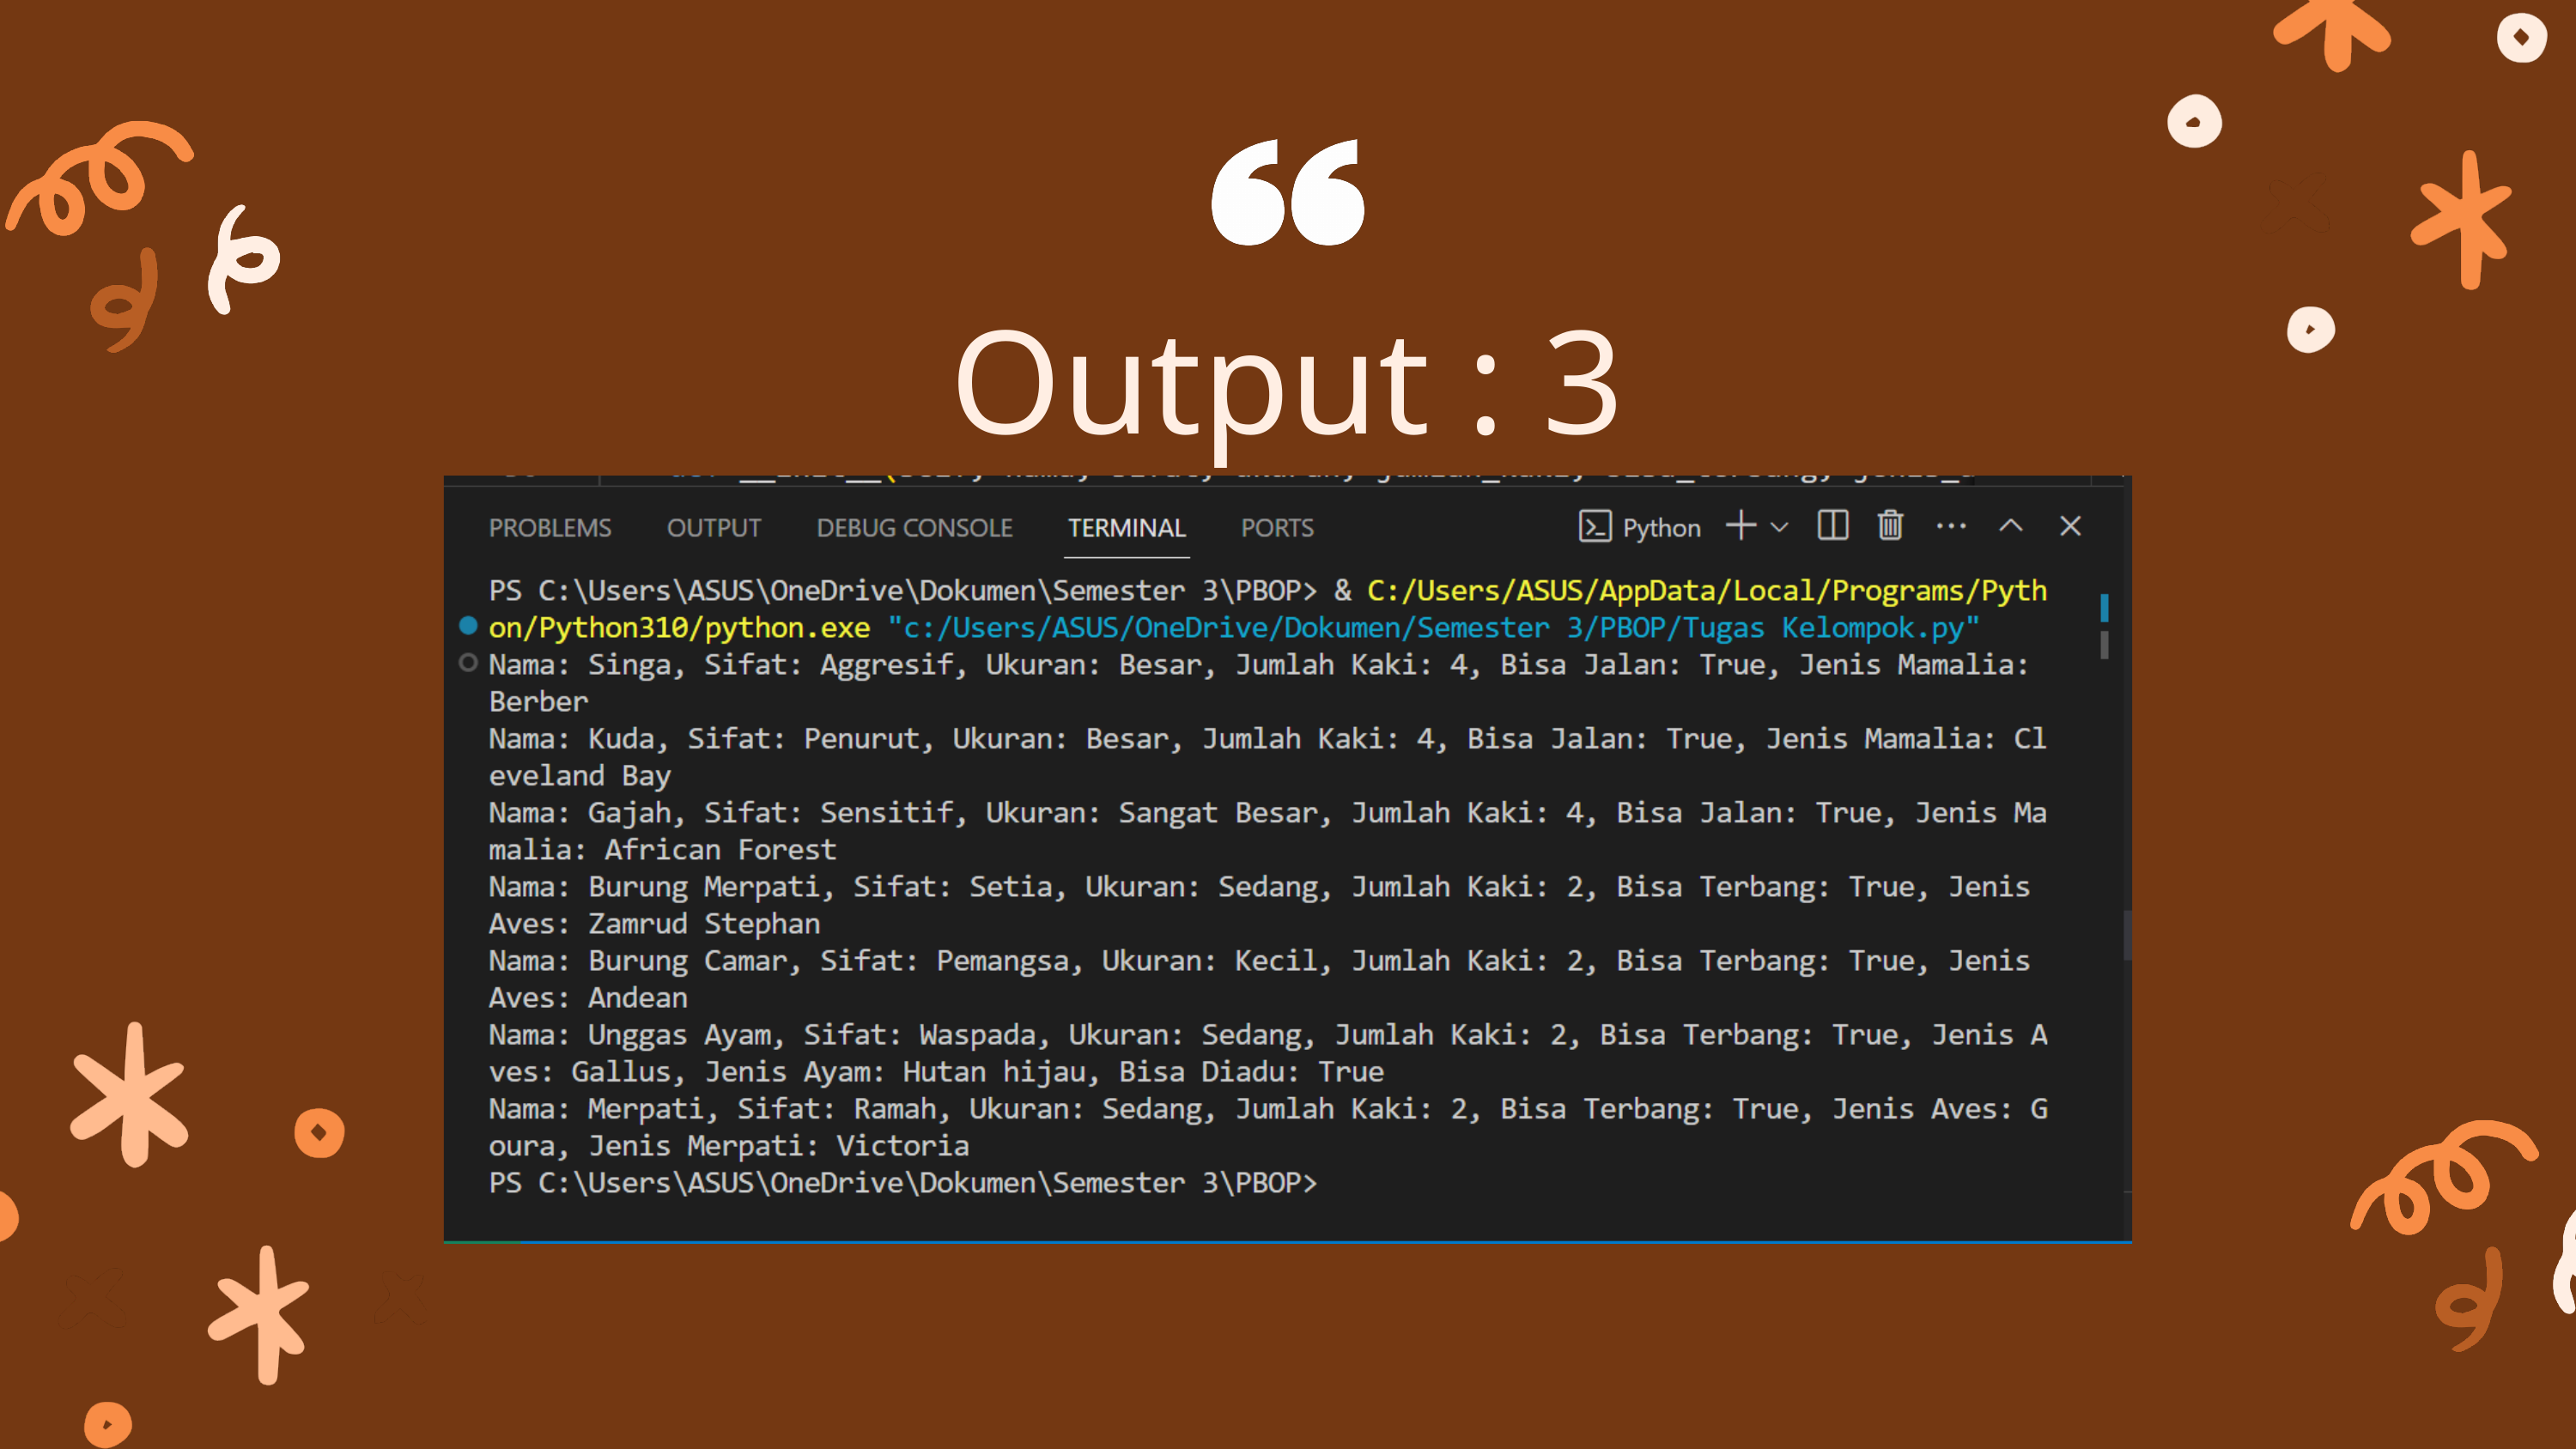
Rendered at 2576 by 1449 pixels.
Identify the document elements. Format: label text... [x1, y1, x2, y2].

text_box [4, 118, 285, 354]
text_box [443, 476, 2133, 1245]
text_box [0, 1021, 428, 1449]
text_box [1212, 139, 1364, 246]
text_box [2167, 0, 2576, 354]
text_box Output : 3 [283, 291, 2293, 464]
text_box [2349, 1117, 2576, 1353]
